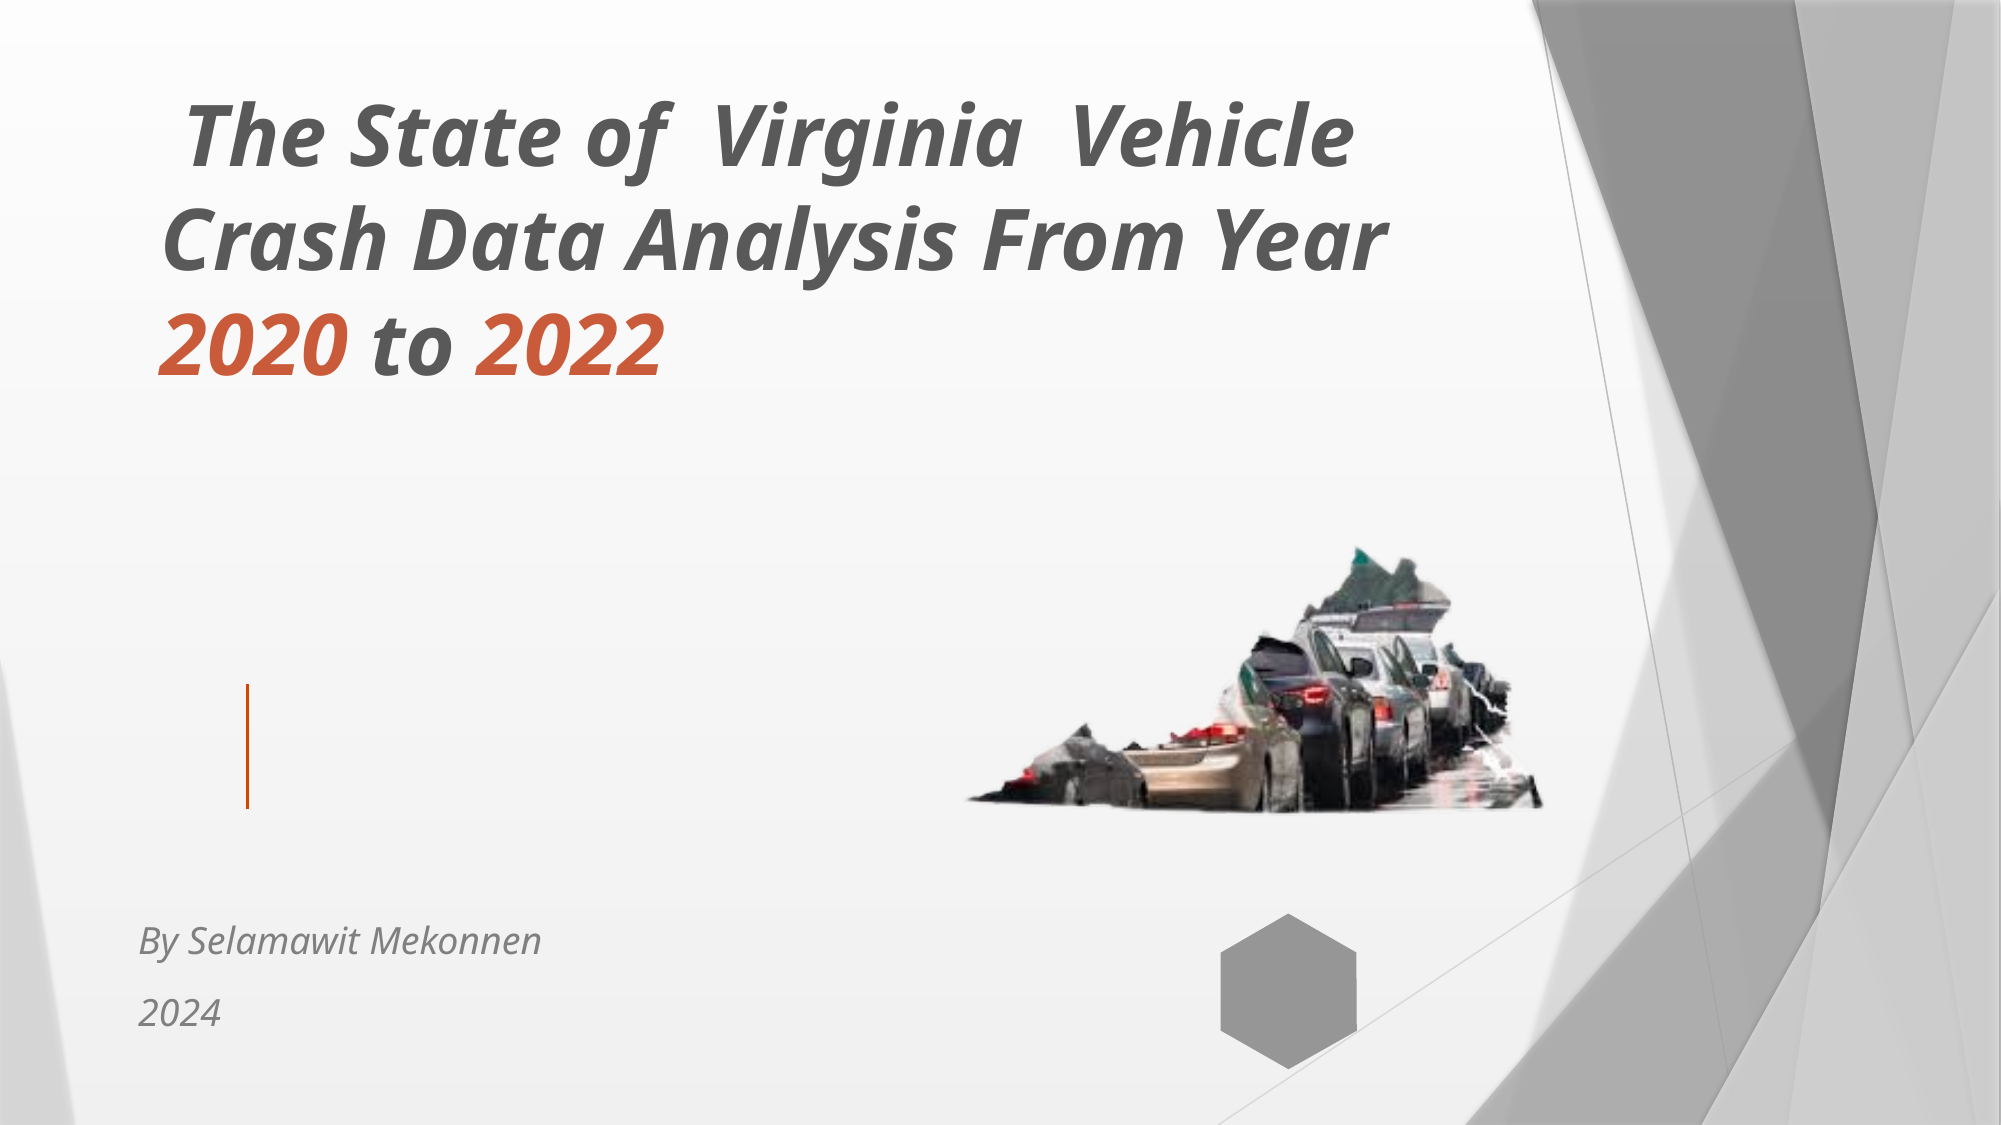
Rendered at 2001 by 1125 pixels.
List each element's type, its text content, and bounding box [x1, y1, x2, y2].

picture [943, 492, 1563, 905]
list By Selamawit Mekonnen 2024 [123, 907, 829, 1051]
title The State of Virginia Vehicle Crash Data Analysis From Year 2020 to 2022 [145, 74, 1522, 404]
